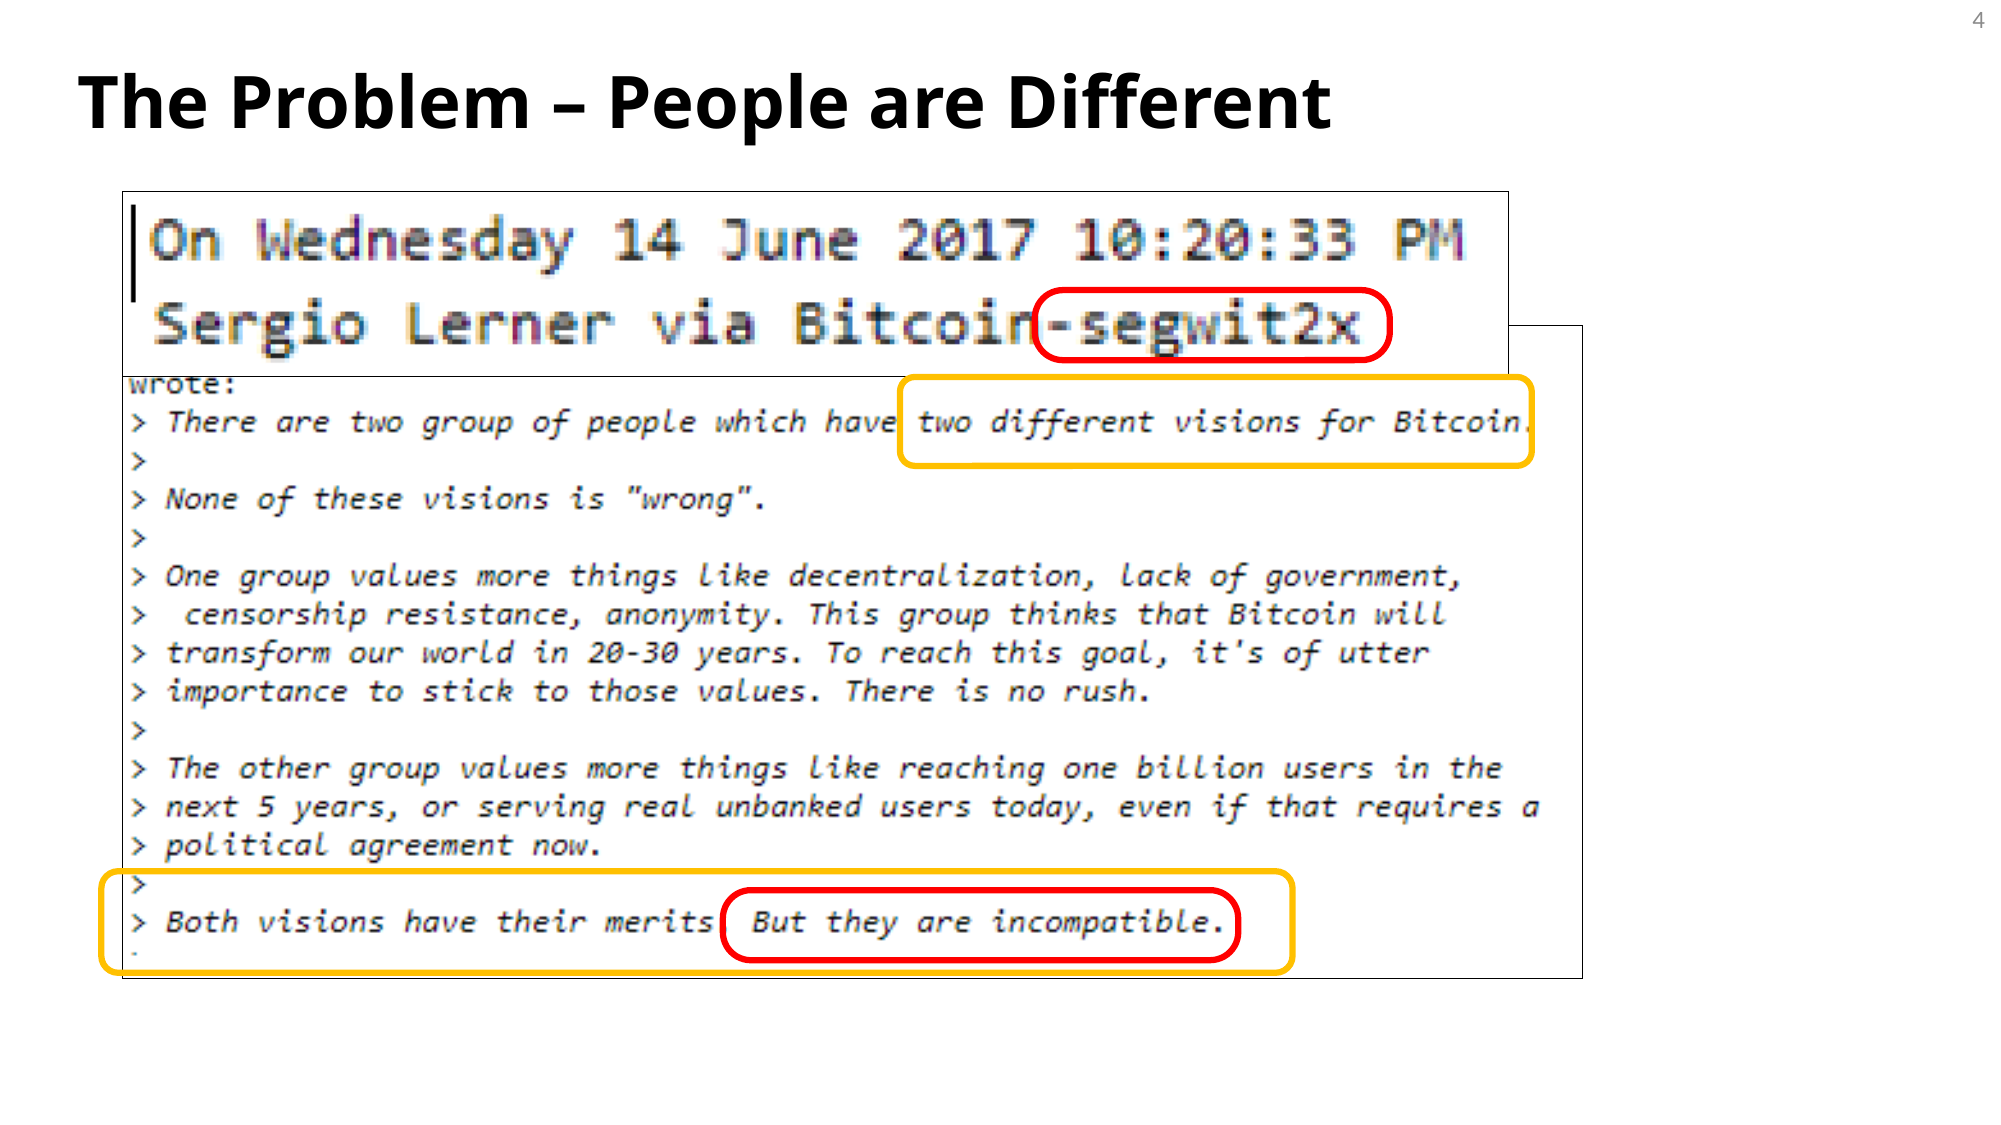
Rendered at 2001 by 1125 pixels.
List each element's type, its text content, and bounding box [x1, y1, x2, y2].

slide_number 4 [1550, 0, 2000, 49]
text_box [100, 870, 122, 974]
picture [122, 191, 1583, 979]
title The Problem – People are Different [62, 35, 1482, 175]
